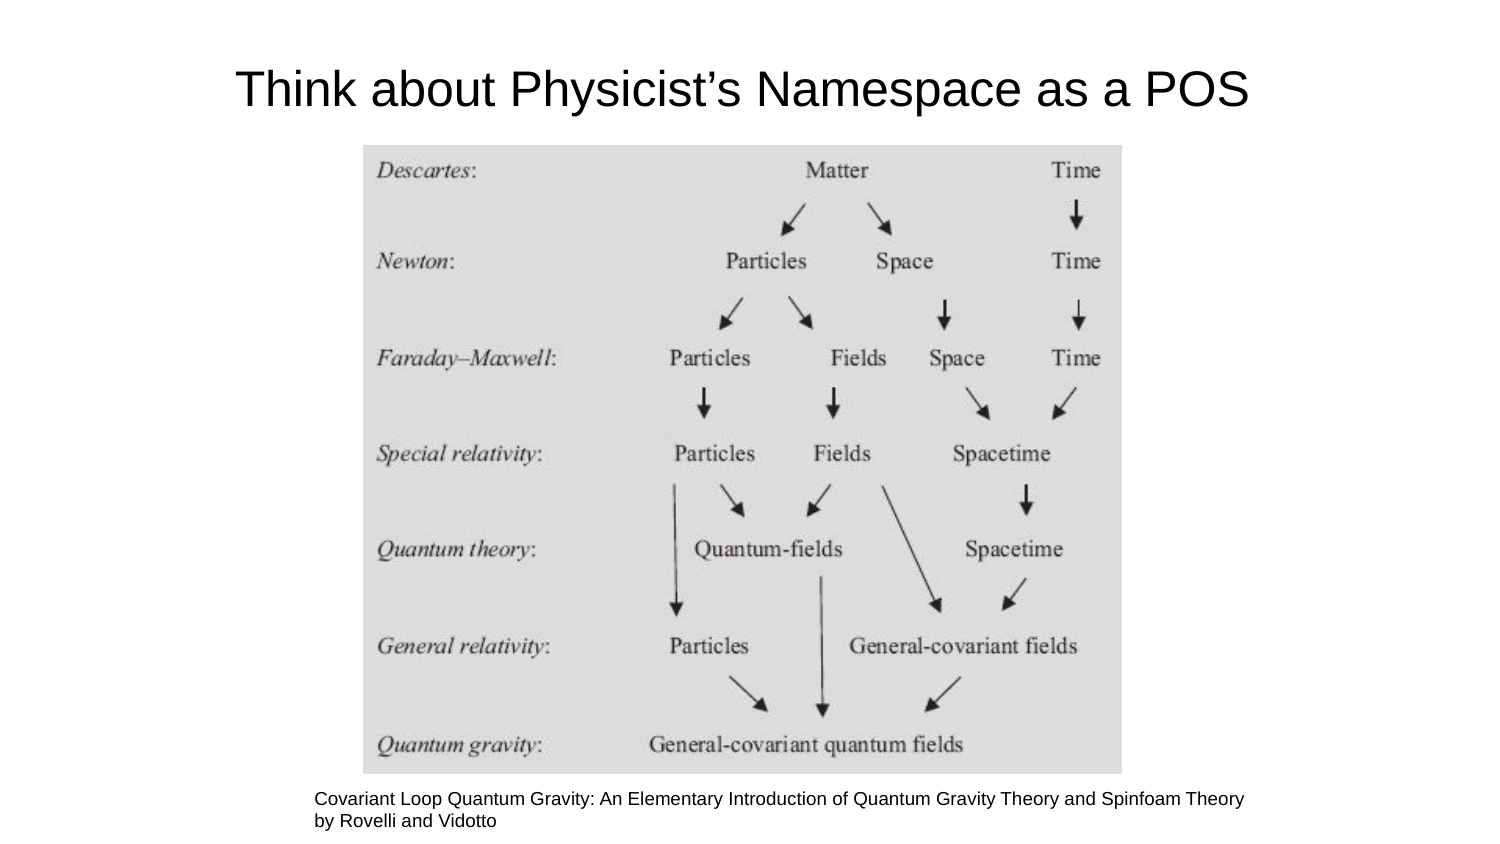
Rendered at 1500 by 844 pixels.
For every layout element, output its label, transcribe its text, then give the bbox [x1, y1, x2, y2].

text_box Covariant Loop Quantum Gravity: An Elementary Introduction of Quantum Gravity Theory and Spinfoam Theory by Rovelli and Vidotto [299, 779, 1265, 839]
text_box Think about Physicist’s Namespace as a POS [82, 49, 1404, 125]
picture [363, 144, 1122, 774]
